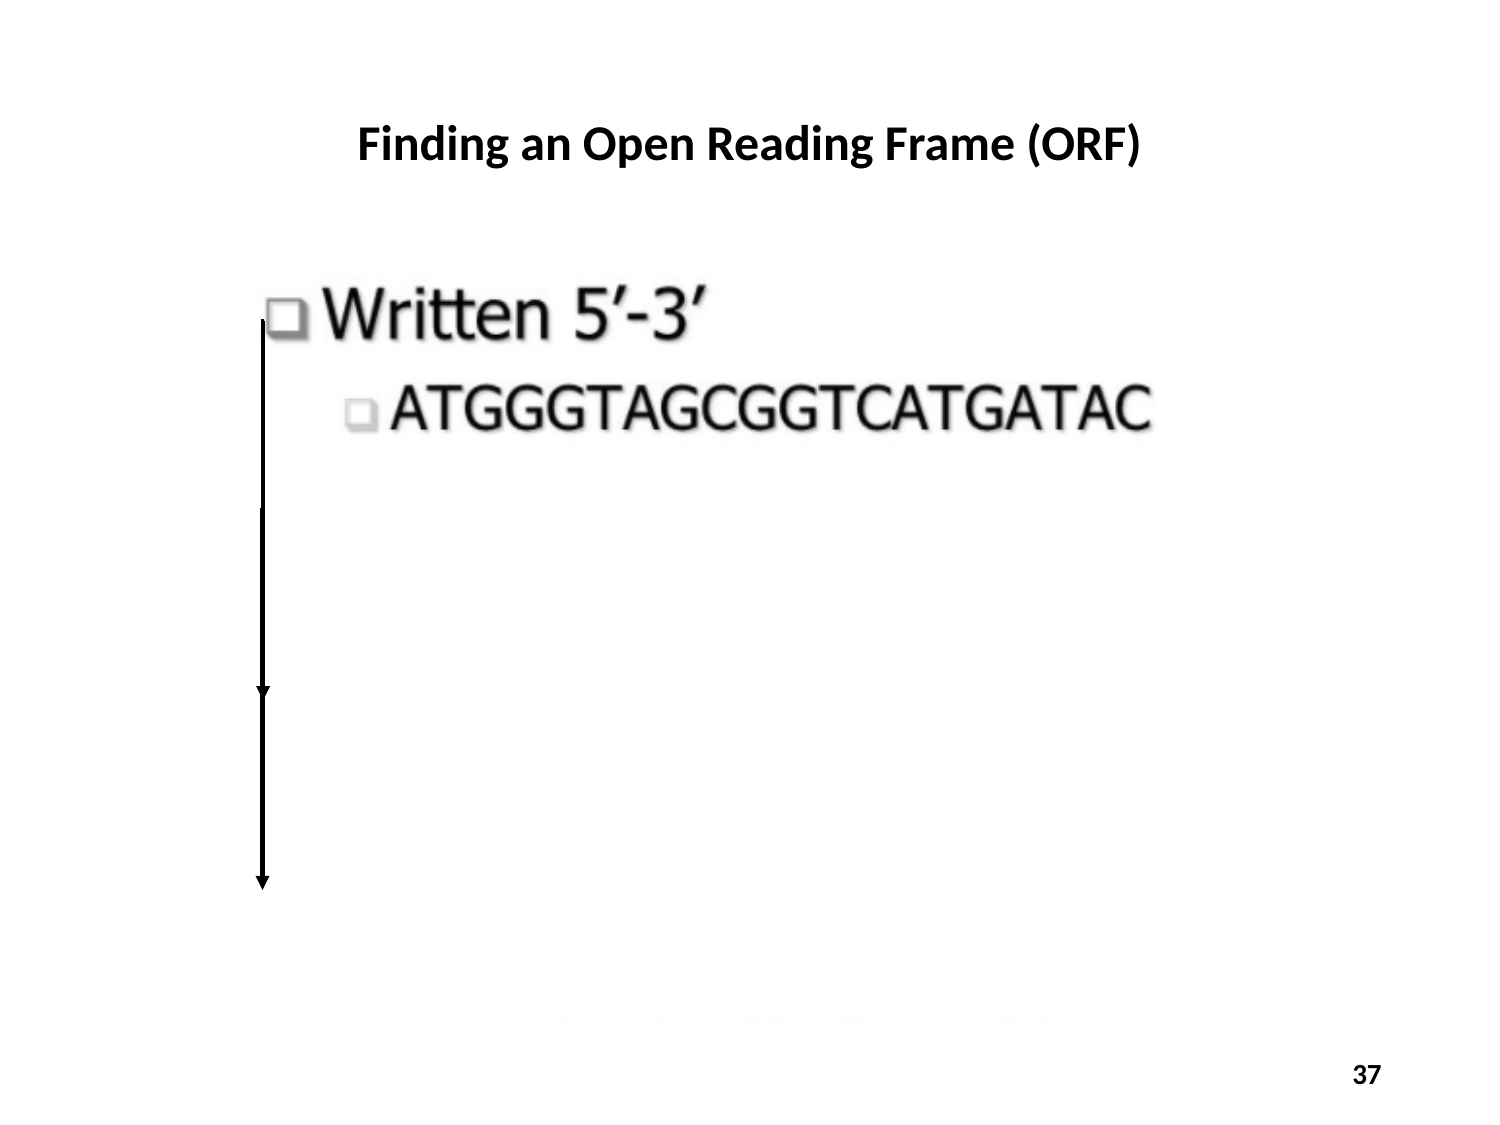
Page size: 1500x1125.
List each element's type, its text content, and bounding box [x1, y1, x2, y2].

slide_number 37 [1059, 1042, 1397, 1103]
picture [219, 238, 1281, 1043]
text_box Finding an Open Reading Frame (ORF) [295, 103, 1205, 178]
